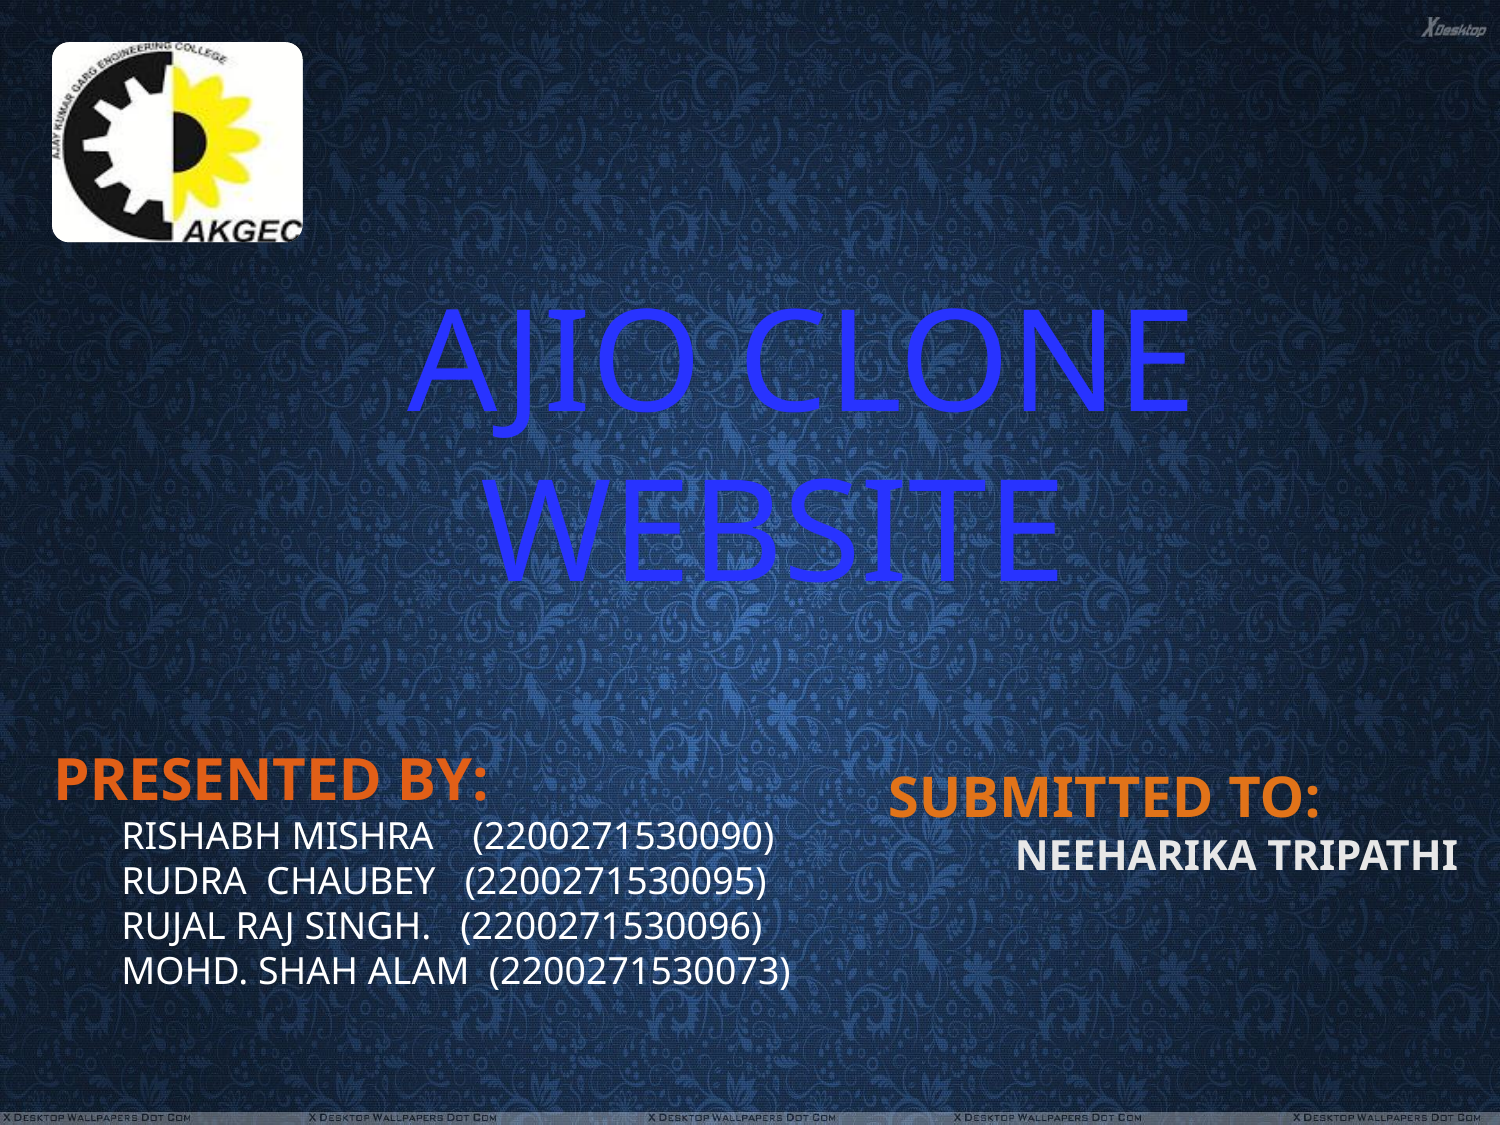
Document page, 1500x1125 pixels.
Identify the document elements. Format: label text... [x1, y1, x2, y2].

text_box AJIO CLONE WEBSITE [399, 262, 1297, 618]
text_box SUBMITTED TO: NEEHARIKA TRIPATHI [777, 753, 1500, 936]
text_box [51, 41, 303, 243]
picture [0, 0, 1500, 1125]
text_box PRESENTED BY: RISHABH MISHRA (2200271530090) RUDRA CHAUBEY (2200271530095) RUJAL RAJ SINGH. (2200271530096) MOHD. SHAH ALAM (2200271530073) [45, 734, 988, 1000]
